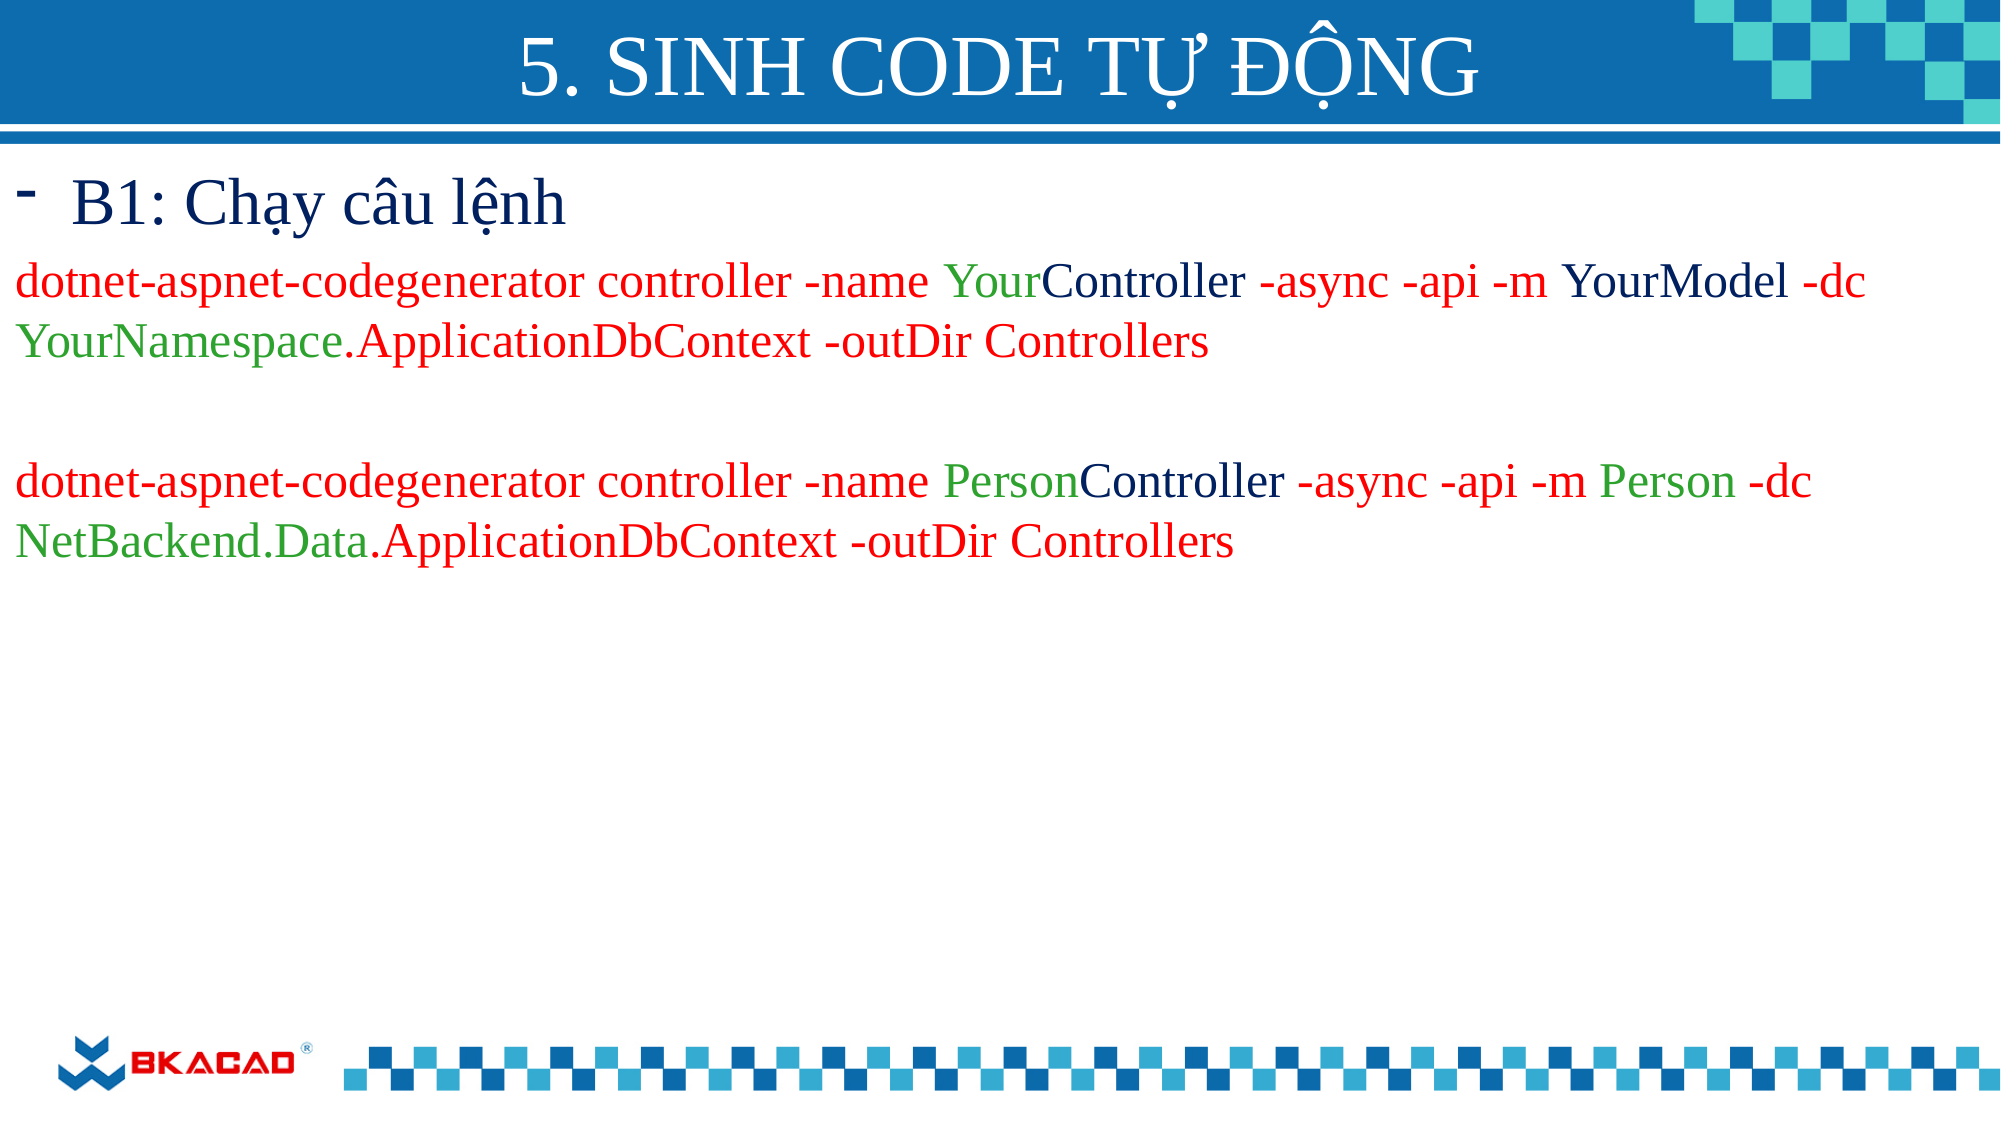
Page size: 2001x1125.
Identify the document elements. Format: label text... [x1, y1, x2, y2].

list B1: Chạy câu lệnh dotnet-aspnet-codegenerator controller -name YourController -async -api -m YourModel -dc YourNamespace.ApplicationDbContext -outDir Controllers dotnet-aspnet-codegenerator controller -name PersonController -async -api -m Person -dc NetBackend.Data.ApplicationDbContext -outDir Controllers [0, 149, 1995, 1030]
title 5. SINH CODE TỰ ĐỘNG [0, 0, 2000, 121]
picture [0, 0, 2001, 1125]
